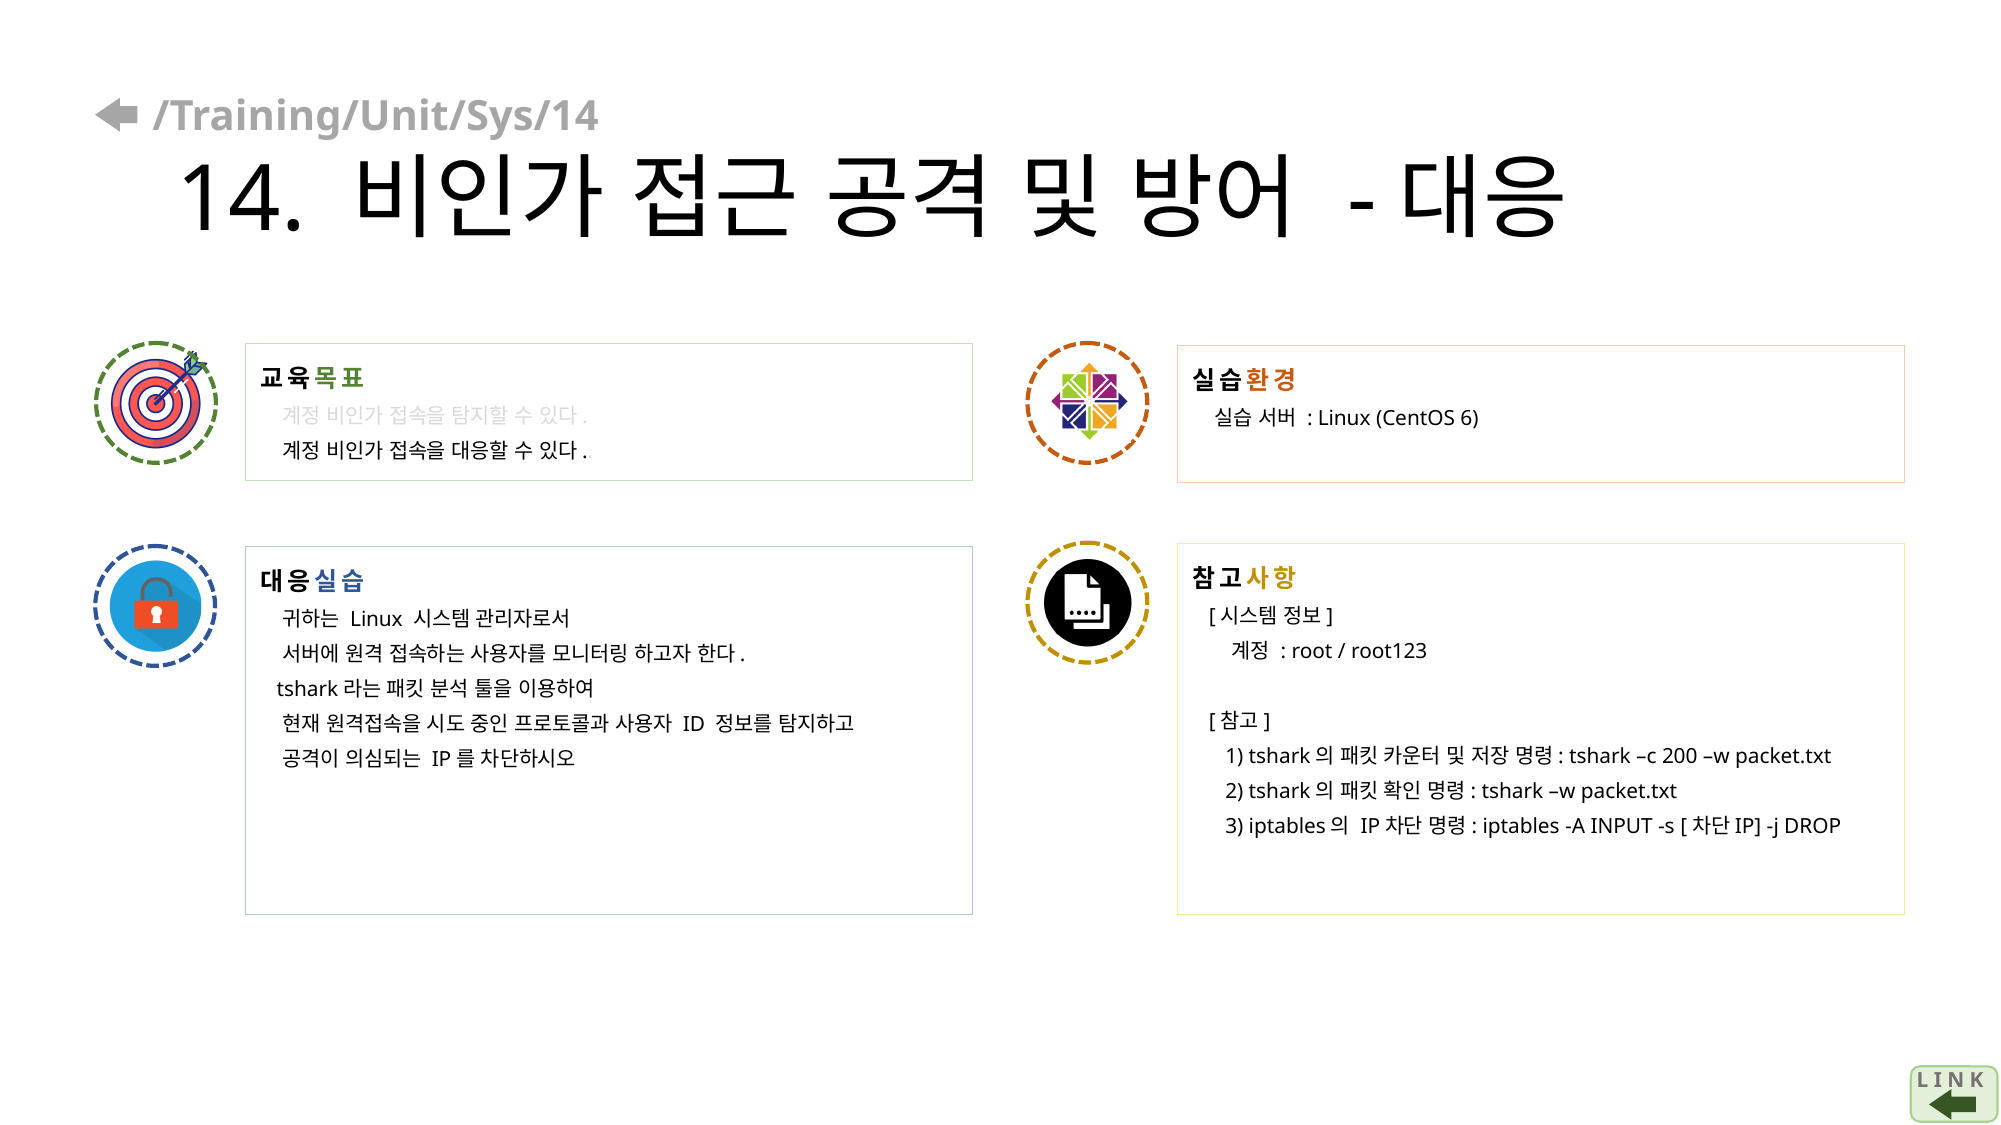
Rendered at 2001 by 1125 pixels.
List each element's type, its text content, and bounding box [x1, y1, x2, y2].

text_box [1136, 565, 1149, 640]
picture [1048, 360, 1131, 443]
text_box [116, 544, 194, 559]
picture [103, 343, 215, 455]
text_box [1901, 1059, 2000, 1125]
text_box 실습환경 실습 서버 : Linux (CentOS 6) [1177, 345, 1905, 483]
text_box [1050, 651, 1125, 664]
text_box 대응실습 귀하는 Linux 시스템 관리자로서 서버에 원격 접속하는 사용자를 모니터링 하고자 한다. tshark라는 패킷 분석 툴을 이용하여 현재 원격접속을 시도 중인 프로토콜과 사용자 ID 정보를 탐지하고 공격이 의심되는 IP를 차단하시오 [245, 546, 973, 915]
text_box [1026, 341, 1149, 464]
text_box [202, 566, 217, 645]
text_box [93, 95, 137, 134]
text_box 교육목표 계정 비인가 접속을 탐지할 수 있다. 계정 비인가 접속을 대응할 수 있다.. [245, 343, 973, 481]
text_box [1026, 566, 1039, 640]
text_box [1051, 541, 1125, 554]
text_box [95, 373, 103, 434]
text_box [94, 567, 108, 645]
text_box 참고사항 [시스템 정보] 계정 : root / root123 [참고] 1) tshark의 패킷 카운터 및 저장 명령: tshark –c 200 –w packet.txt 2) tshark의 패킷 확인 명령: tshark –w packet.txt 3) iptables의 IP차단 명령: iptables -A INPUT -s [차단IP] -j DROP [1177, 543, 1905, 915]
picture [108, 559, 202, 653]
text_box [124, 455, 187, 464]
picture [1039, 554, 1136, 651]
text_box [116, 653, 193, 667]
title /Training/Unit/Sys/14 14. 비인가 접근 공격 및 방어 -대응 [137, 59, 1863, 278]
